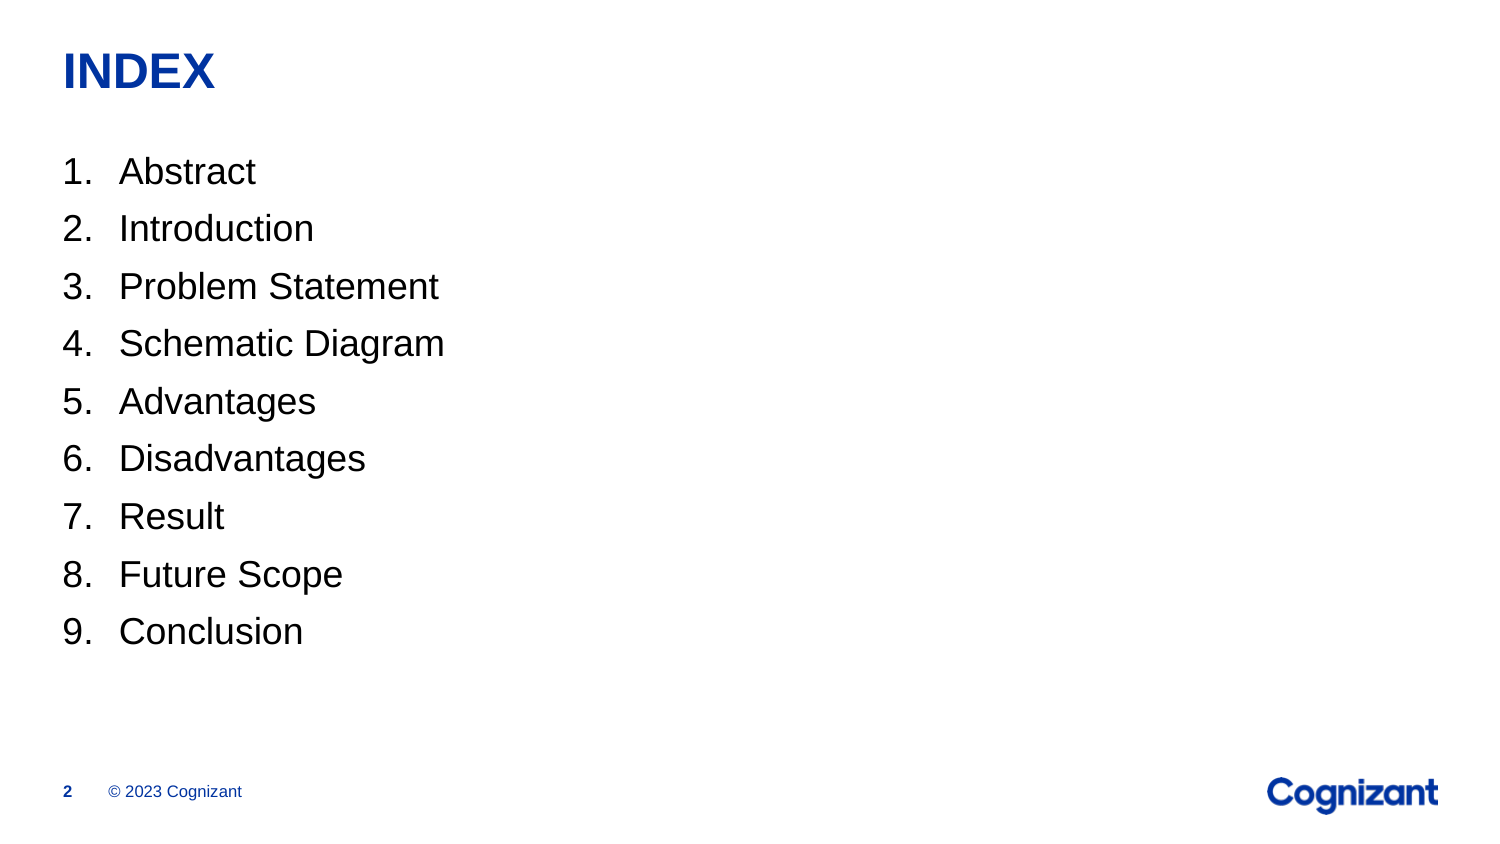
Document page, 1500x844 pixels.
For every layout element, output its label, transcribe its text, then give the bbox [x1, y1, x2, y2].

picture [1267, 777, 1438, 815]
slide_number 2 [63, 780, 101, 801]
footer © 2023 Cognizant [108, 770, 859, 801]
title INDEX [63, 45, 1444, 146]
list Abstract Introduction Problem Statement Schematic Diagram Advantages Disadvantages Result Future Scope Conclusion [62, 146, 1444, 691]
